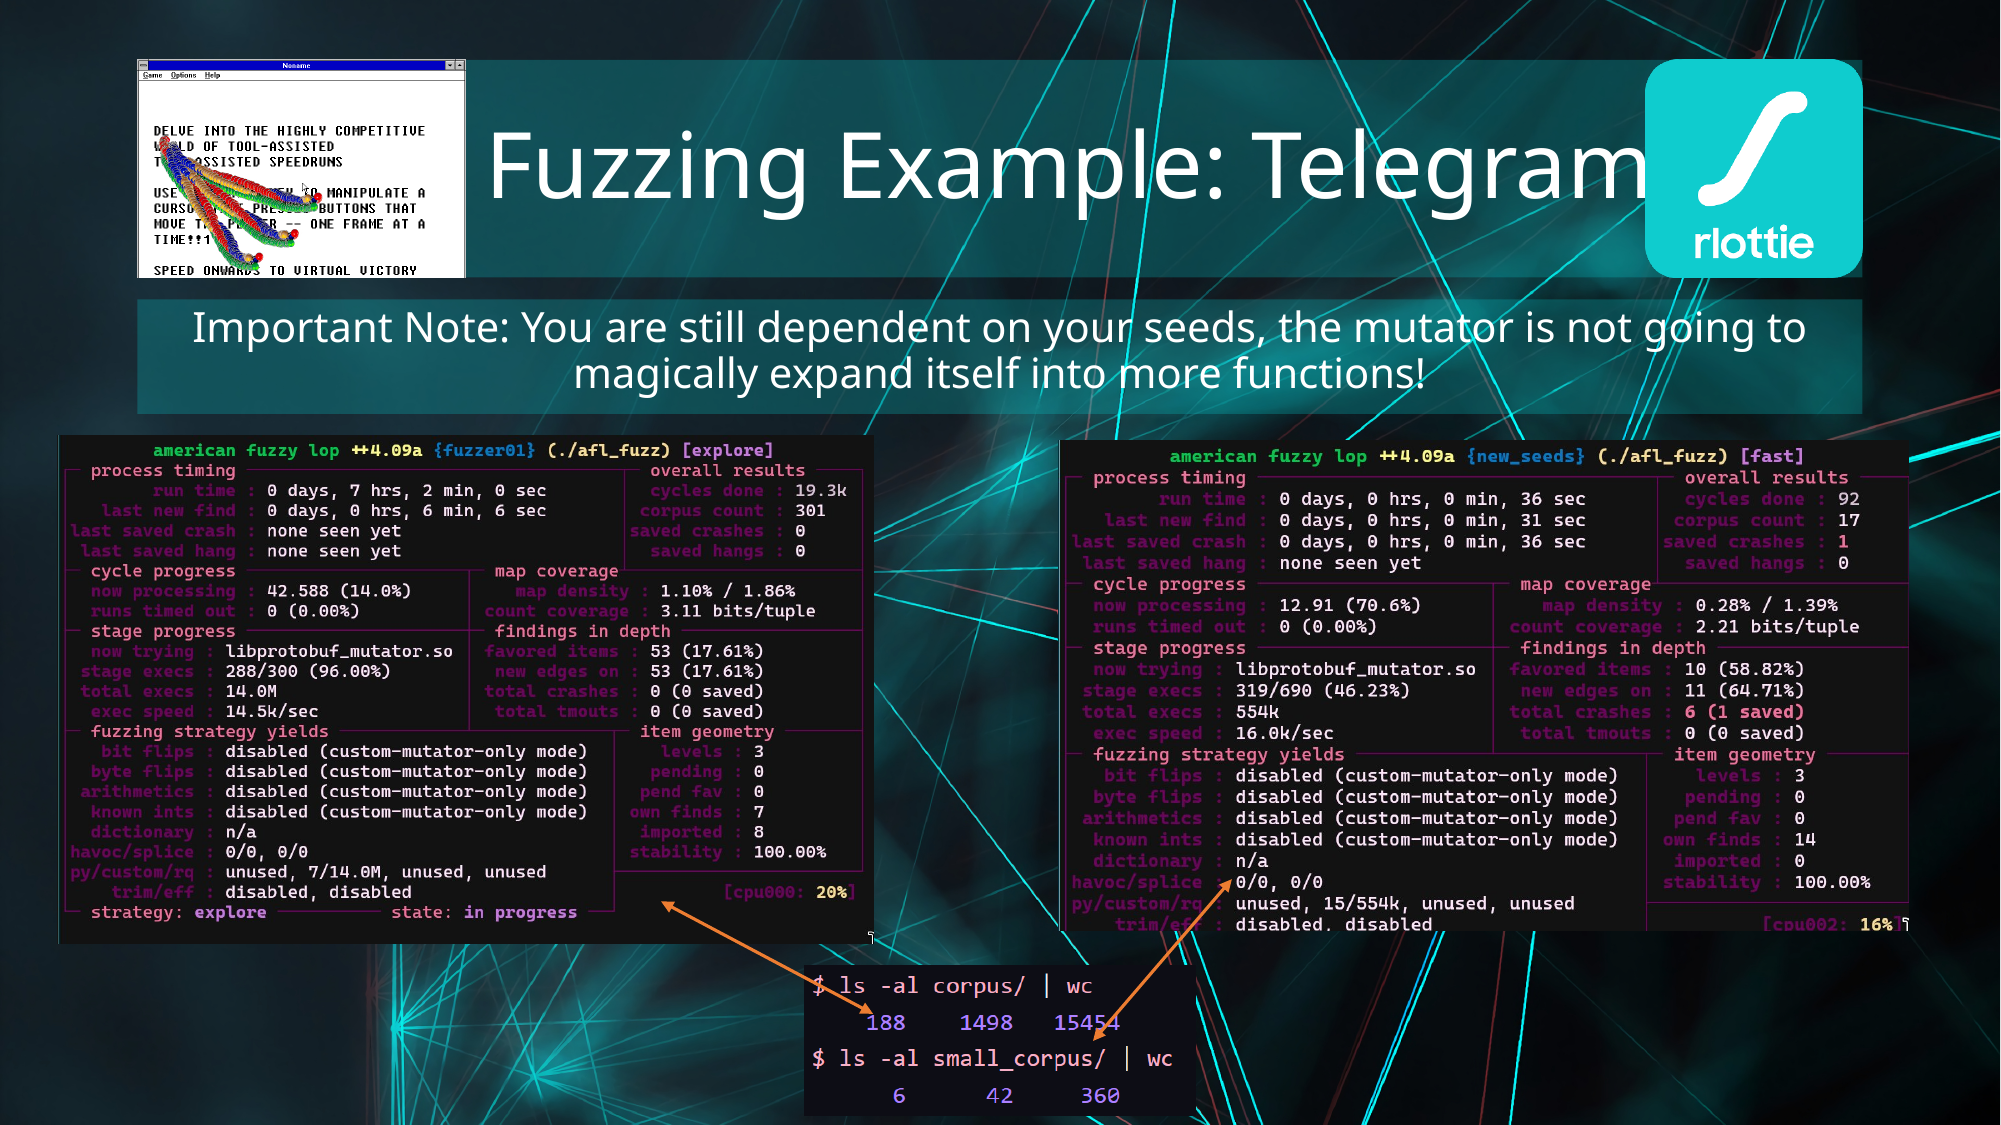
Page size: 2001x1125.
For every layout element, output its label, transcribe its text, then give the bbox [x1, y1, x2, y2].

picture [0, 0, 2001, 1125]
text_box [661, 901, 874, 1014]
title Fuzzing Example: Telegram [466, 59, 1644, 278]
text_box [1092, 879, 1232, 1041]
text_box Important Note: You are still dependent on your seeds, the mutator is not going to magically expand itself into more functions! [137, 299, 1863, 414]
